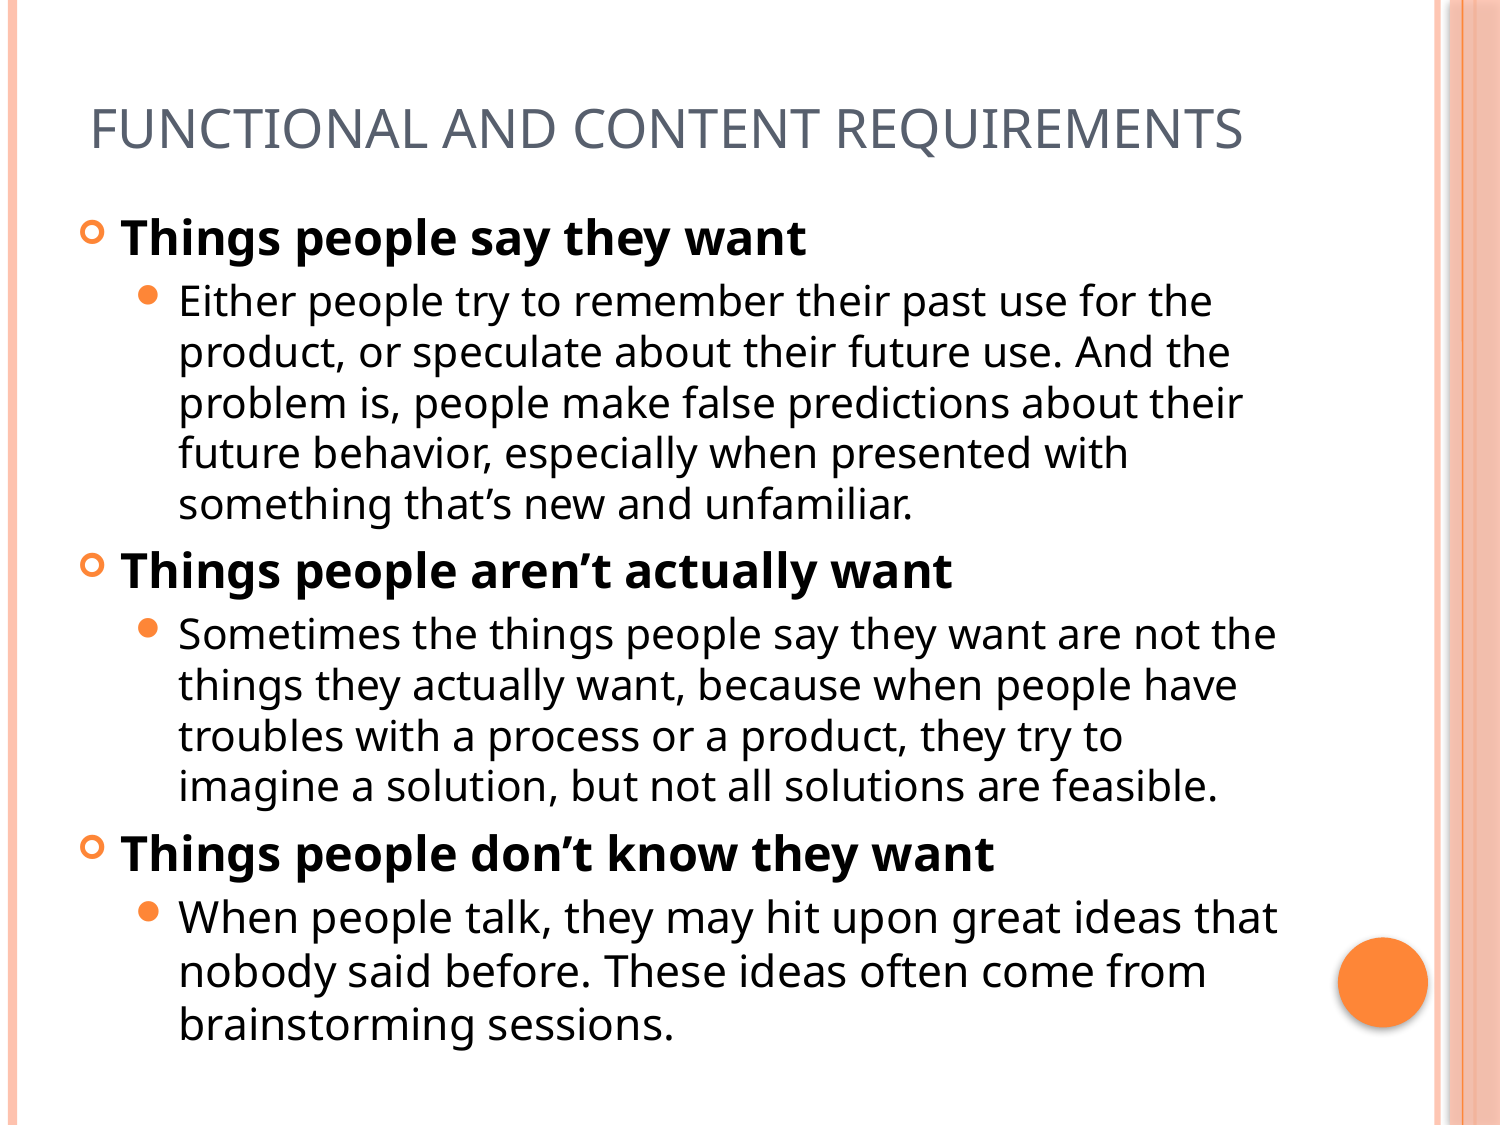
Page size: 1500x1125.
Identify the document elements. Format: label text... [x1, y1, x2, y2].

list Things people say they want Either people try to remember their past use for the product, or speculate about their future use. And the problem is, people make false predictions about their future behavior, especially when presented with something that’s new and unfamiliar. Things people aren’t actually want Sometimes the things people say they want are not the things they actually want, because when people have troubles with a process or a product, they try to imagine a solution, but not all solutions are feasible. Things people don’t know they want When people talk, they may hit upon great ideas that nobody said before. These ideas often come from brainstorming sessions. [62, 200, 1300, 1062]
title Functional and Content Requirements [75, 45, 1300, 200]
